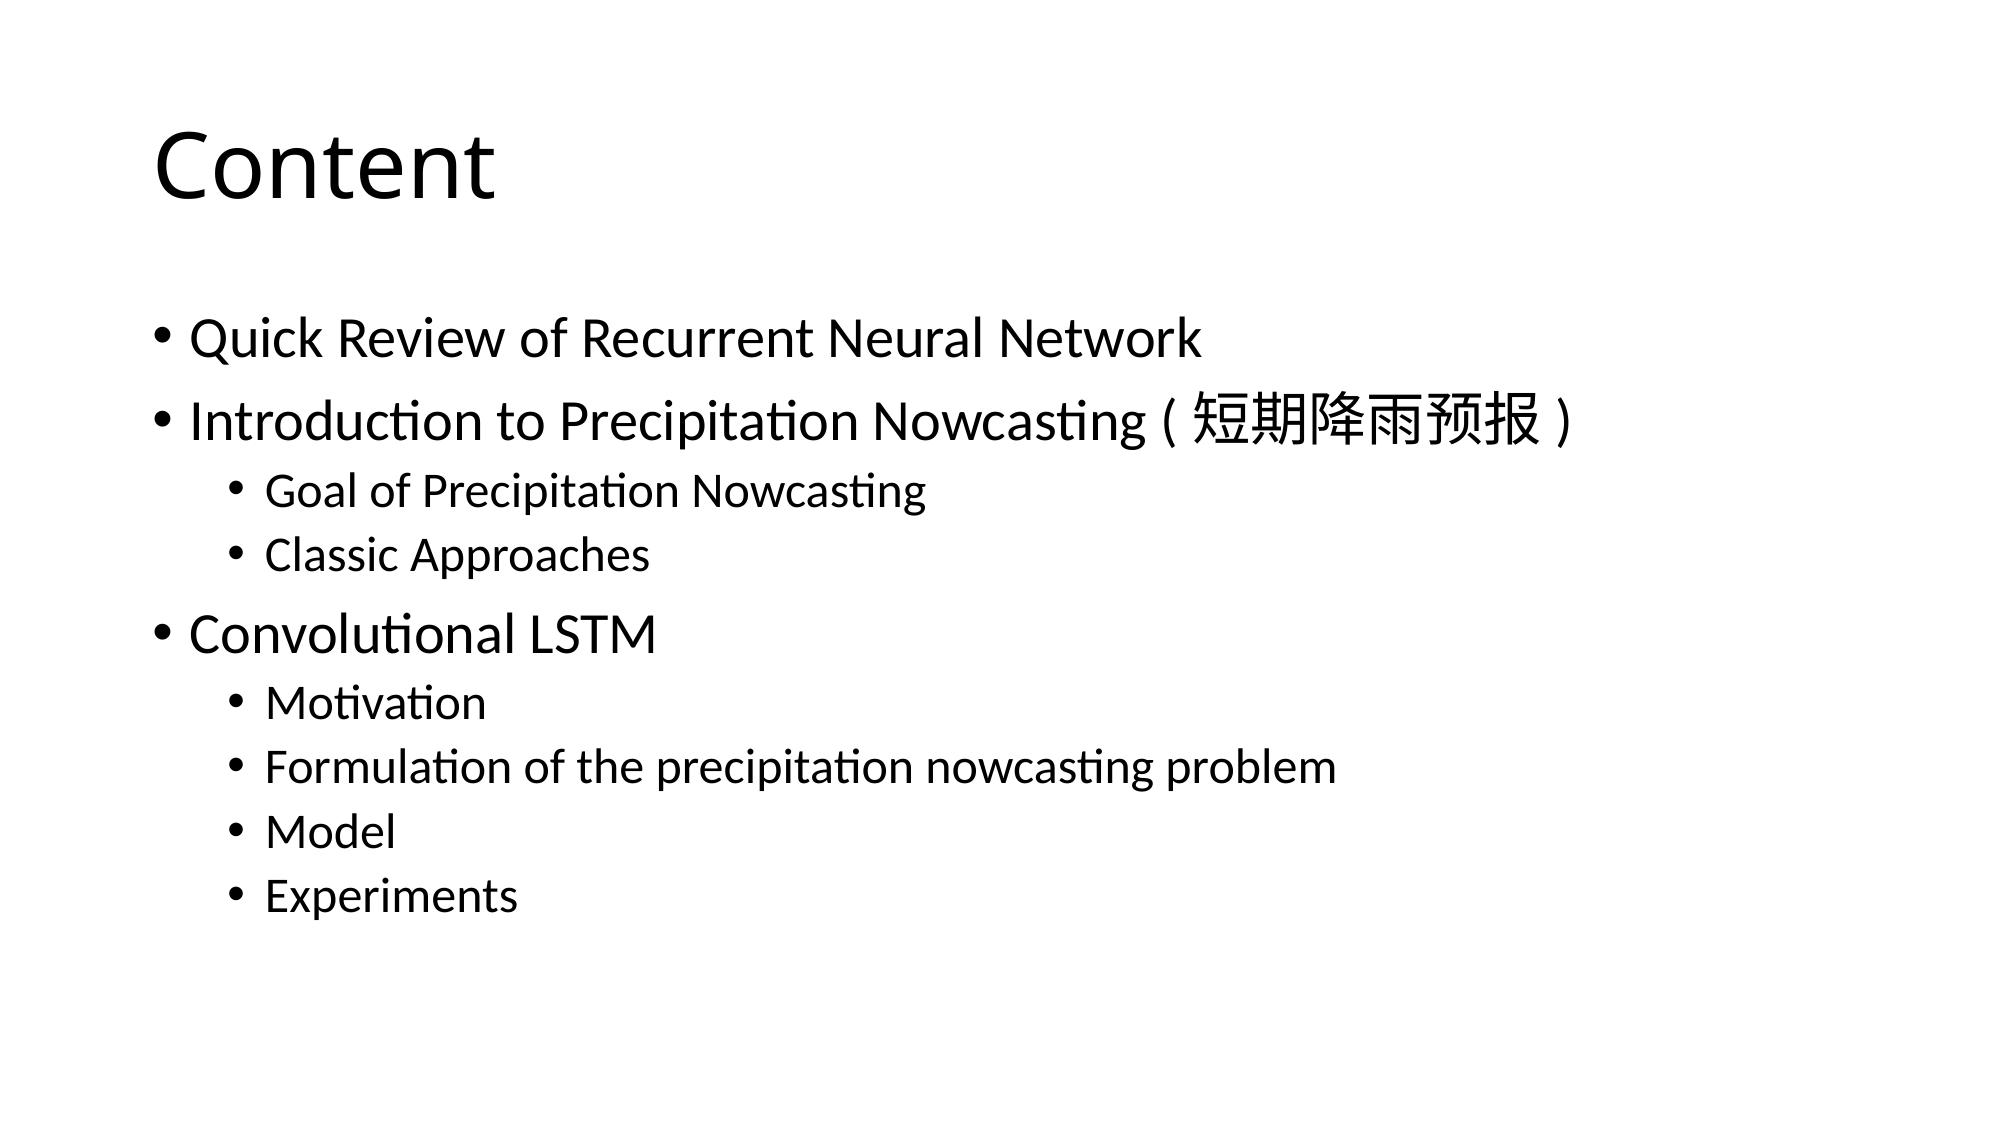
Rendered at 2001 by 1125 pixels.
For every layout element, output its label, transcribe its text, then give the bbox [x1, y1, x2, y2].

list Quick Review of Recurrent Neural Network Introduction to Precipitation Nowcasting (短期降雨预报) Goal of Precipitation Nowcasting Classic Approaches Convolutional LSTM Motivation Formulation of the precipitation nowcasting problem Model Experiments [137, 299, 1863, 1014]
title Content [137, 59, 1863, 278]
